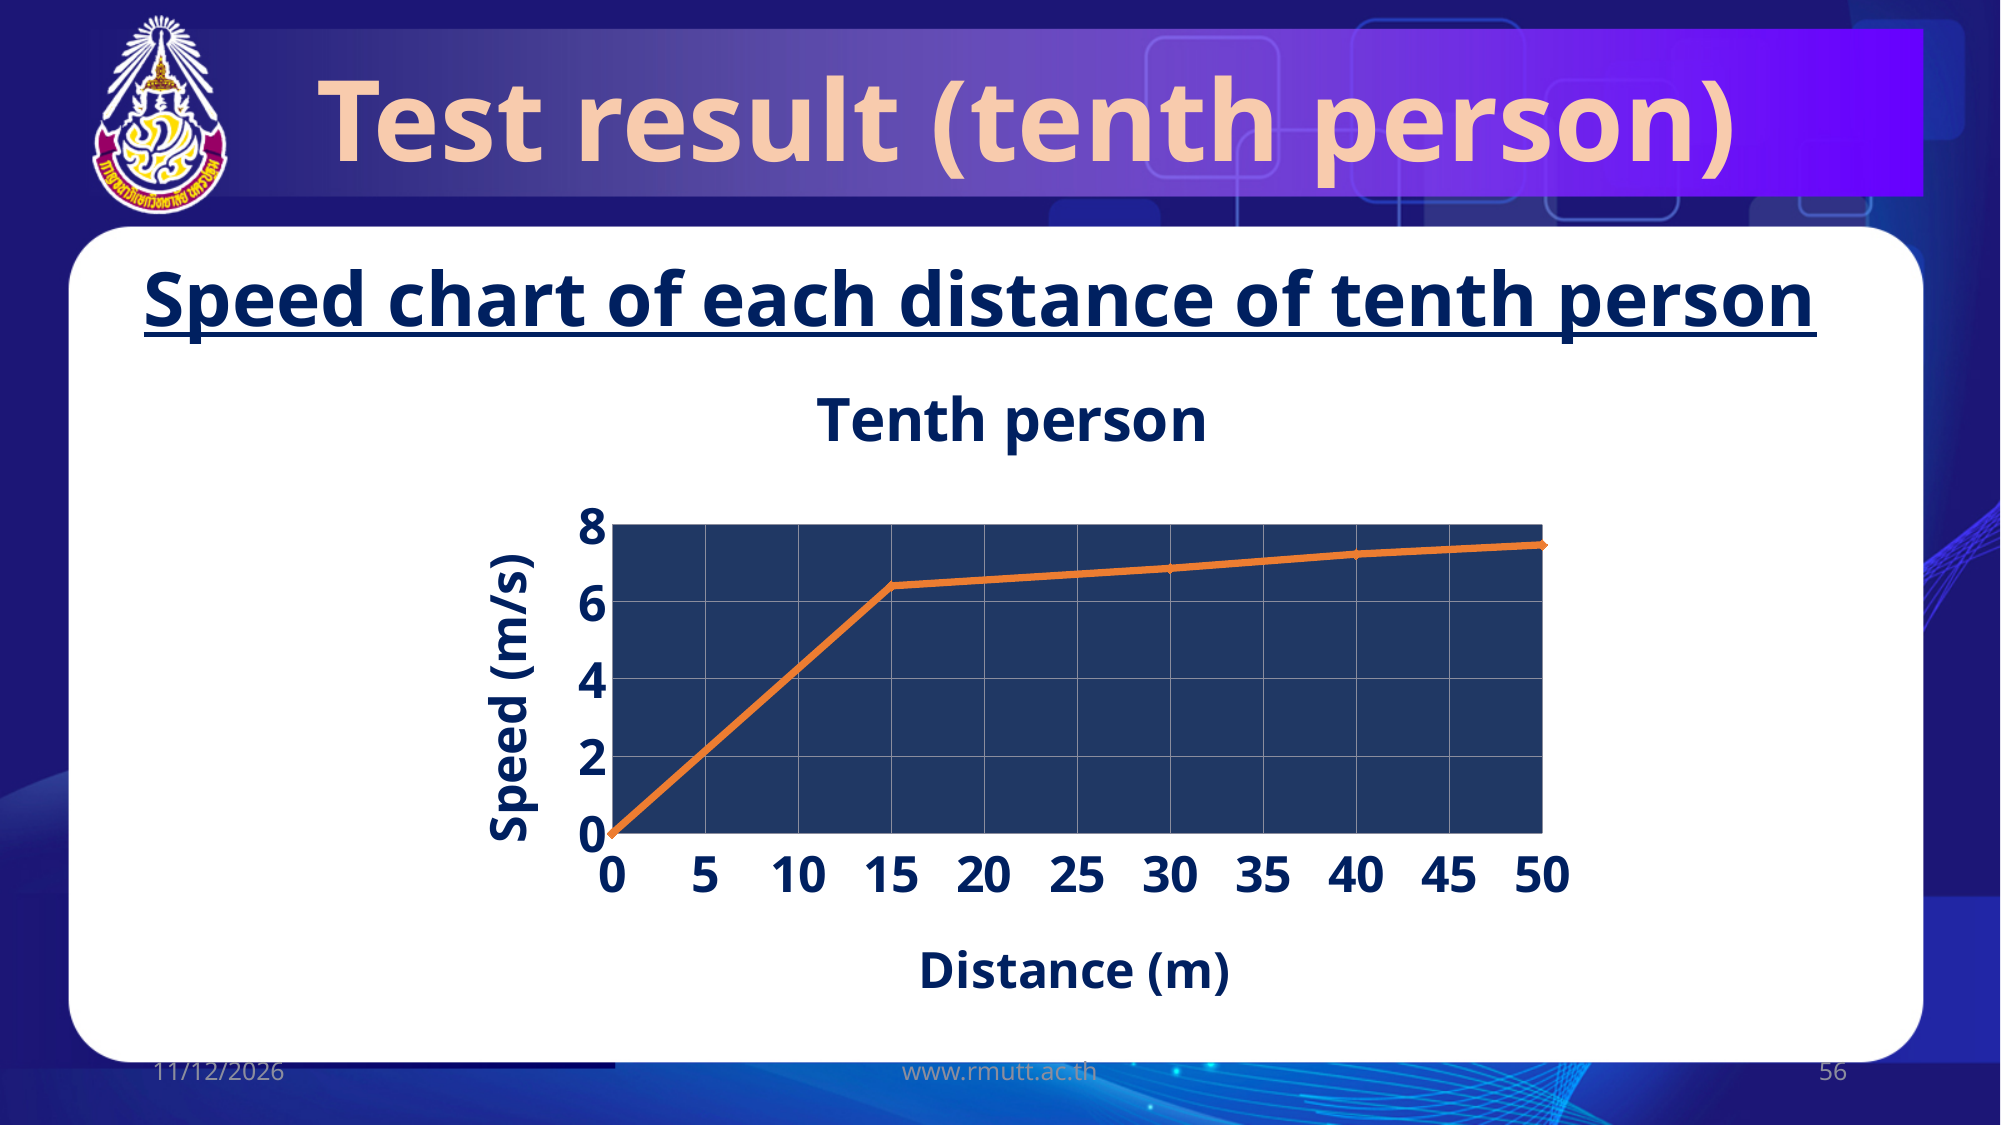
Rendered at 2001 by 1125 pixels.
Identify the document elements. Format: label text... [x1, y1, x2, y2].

slide_number 56 [1412, 1043, 1863, 1103]
picture [0, 0, 2001, 1125]
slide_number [137, 1043, 588, 1103]
chart [431, 337, 1594, 1043]
list Speed chart of each distance of tenth person [97, 254, 1863, 1043]
footer www.rmutt.ac.th [662, 1043, 1338, 1103]
title Test result (tenth person) [150, 16, 1875, 234]
